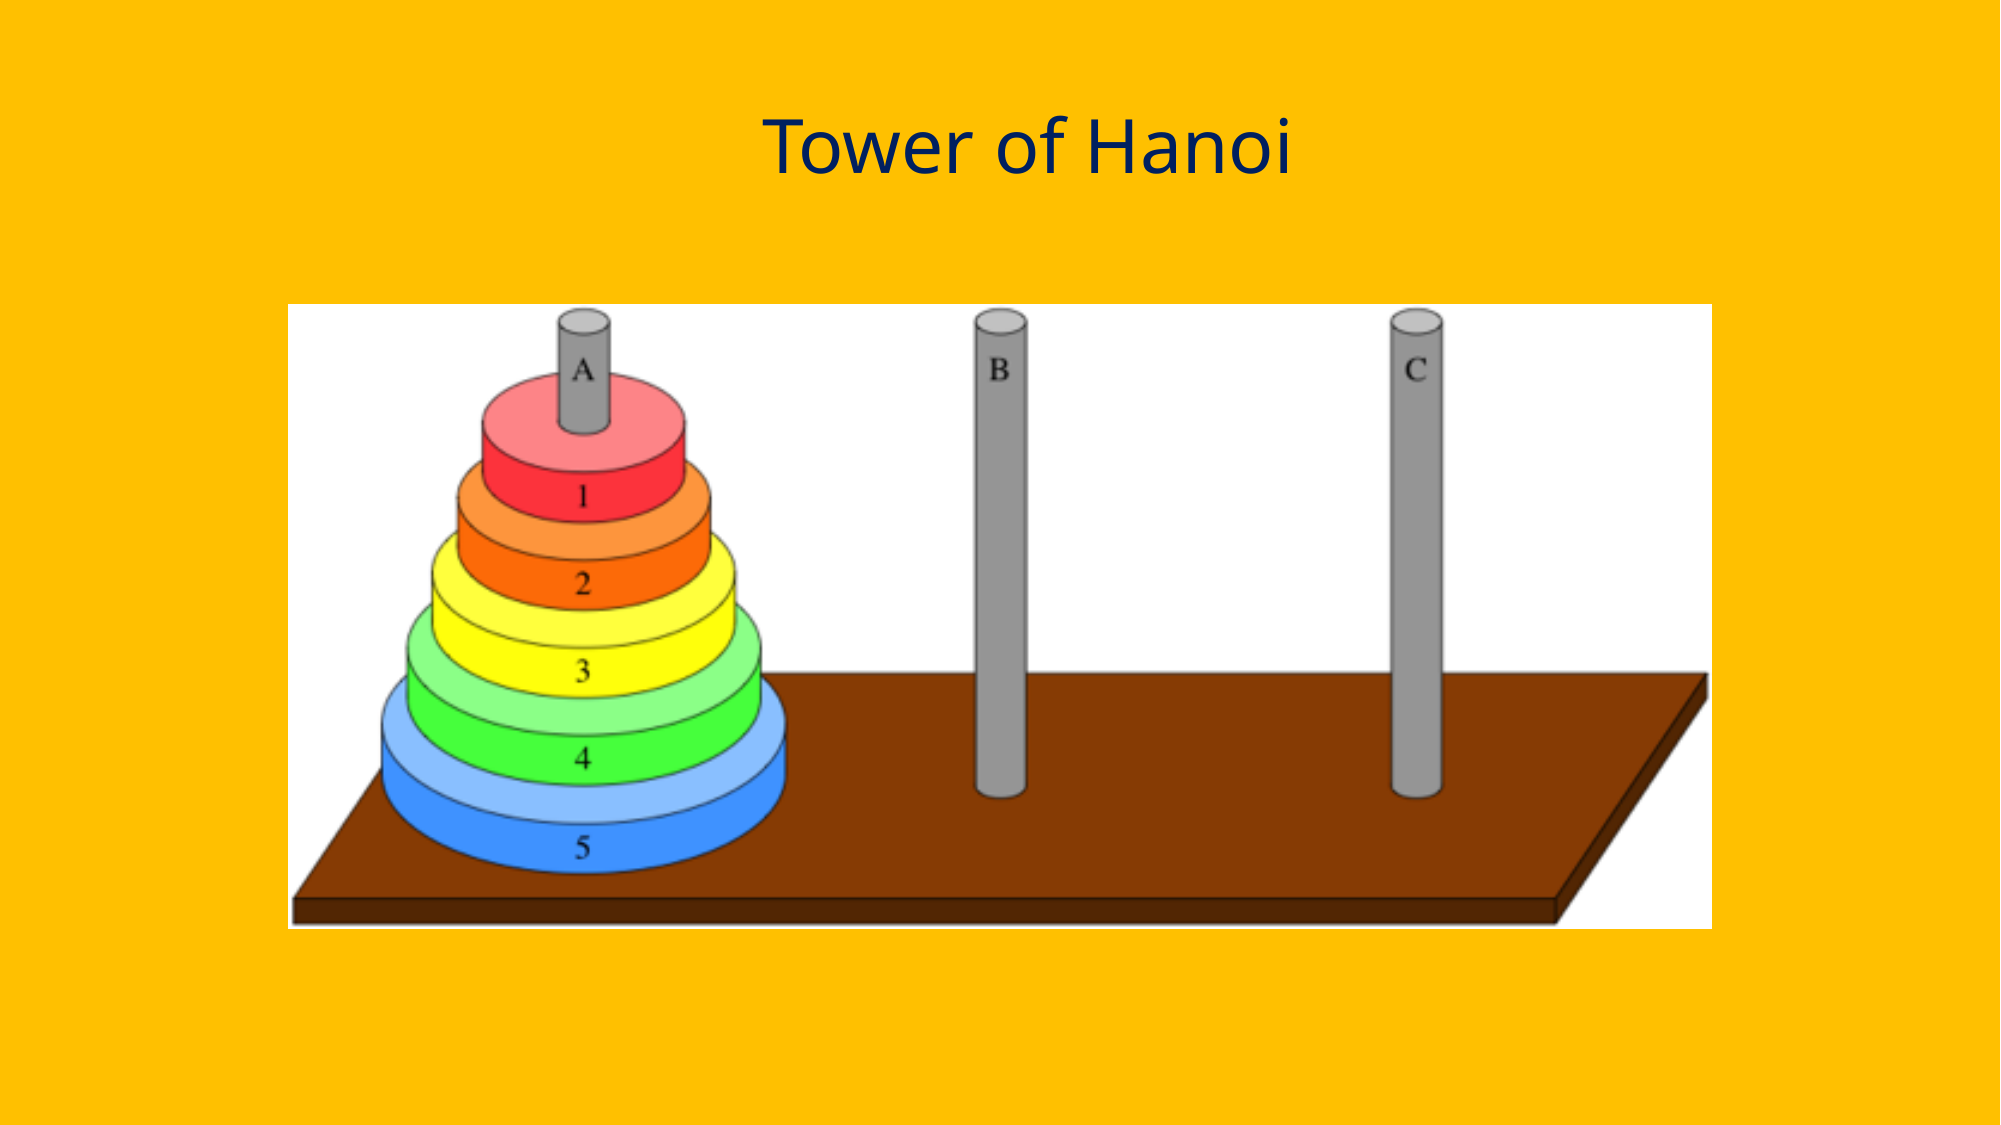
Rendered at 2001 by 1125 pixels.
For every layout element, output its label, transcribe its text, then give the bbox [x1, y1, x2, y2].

picture [288, 304, 1712, 929]
text_box Tower of Hanoi [747, 91, 1309, 197]
